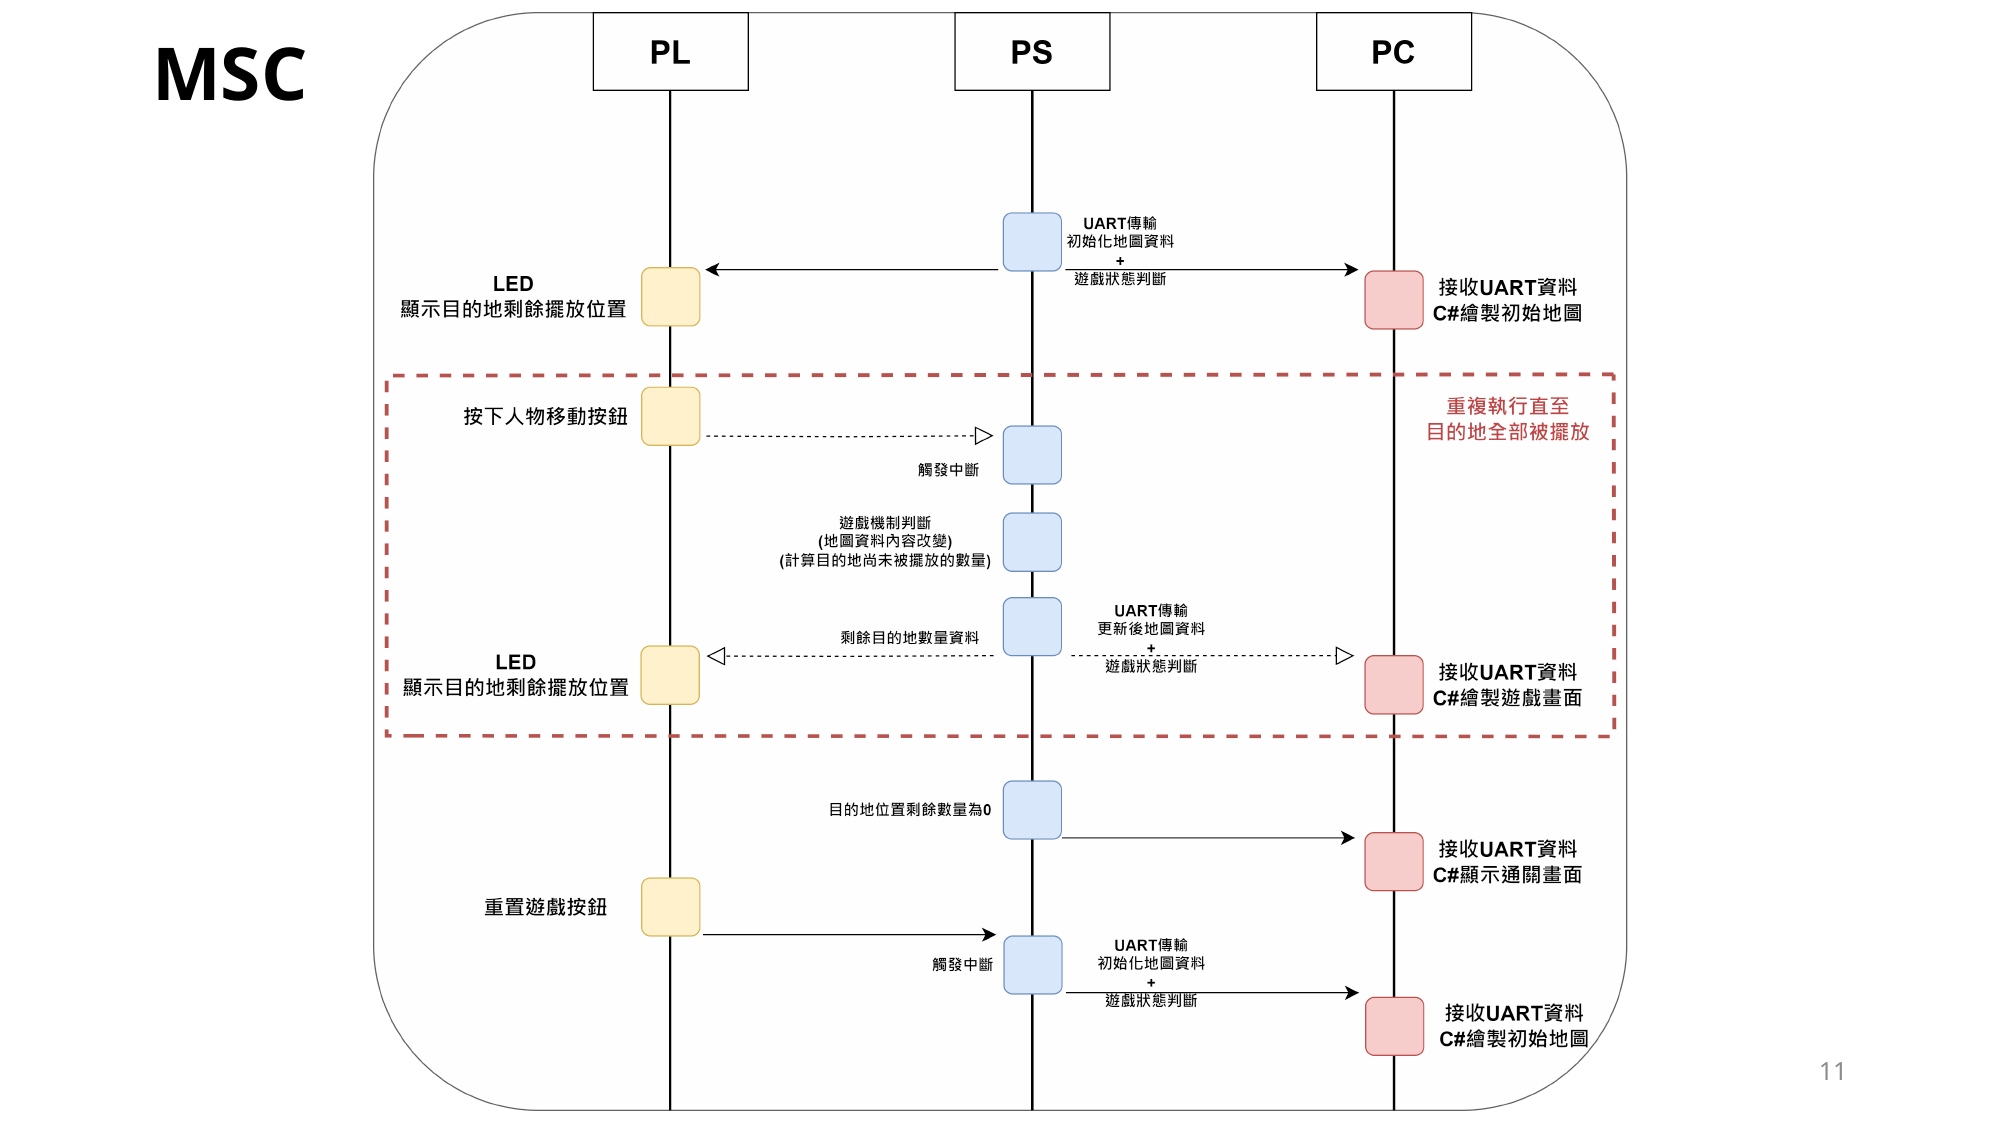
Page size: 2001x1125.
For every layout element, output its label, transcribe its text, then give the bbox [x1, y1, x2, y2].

text_box MSC [137, 20, 335, 123]
picture [360, 0, 1640, 1125]
slide_number 11 [1640, 1042, 1863, 1103]
